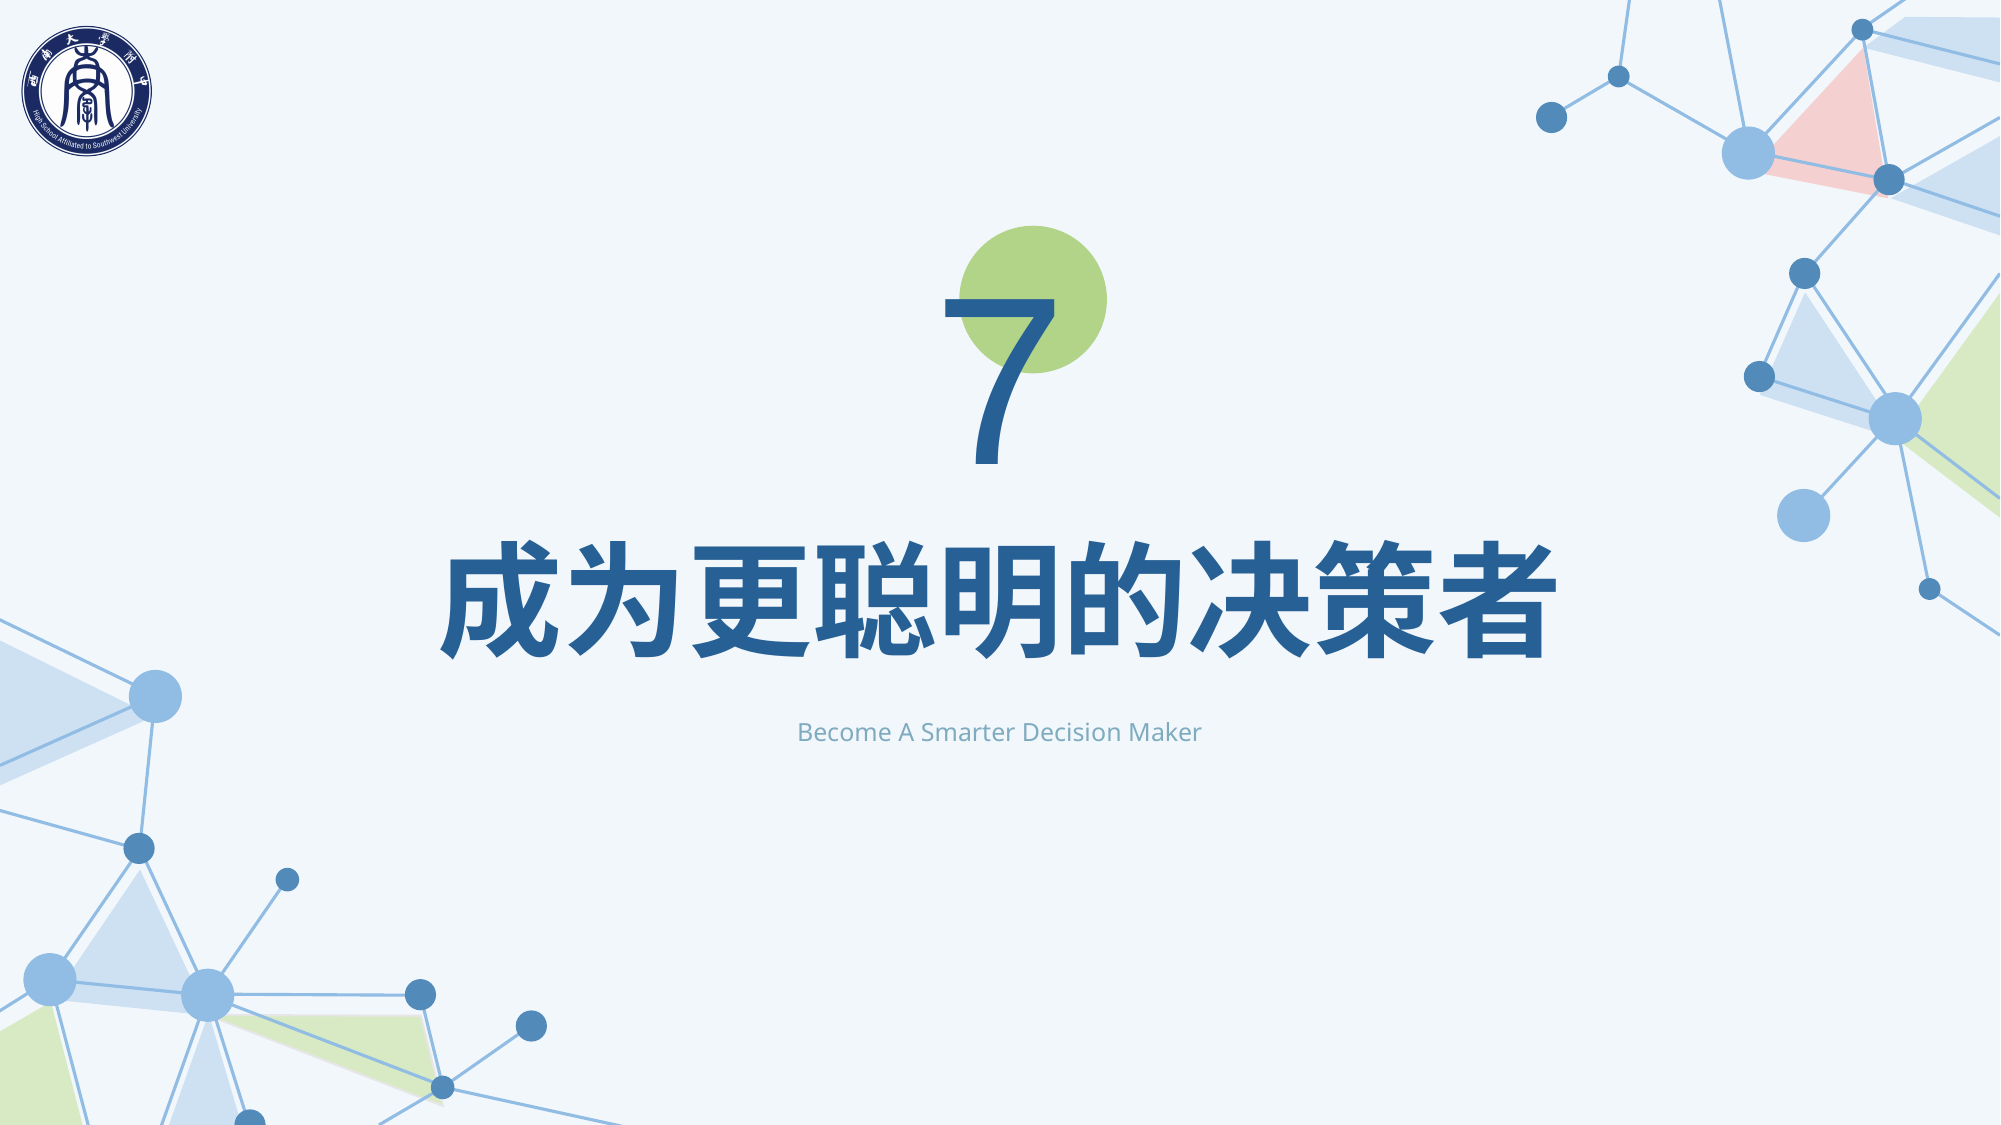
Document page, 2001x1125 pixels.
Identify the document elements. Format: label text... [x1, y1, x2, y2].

text_box 成为更聪明的决策者 [437, 522, 1563, 673]
text_box [1082, 242, 1108, 357]
text_box 7 [918, 217, 1082, 520]
text_box Become A Smarter Decision Maker [405, 707, 1595, 747]
picture [13, 19, 156, 159]
